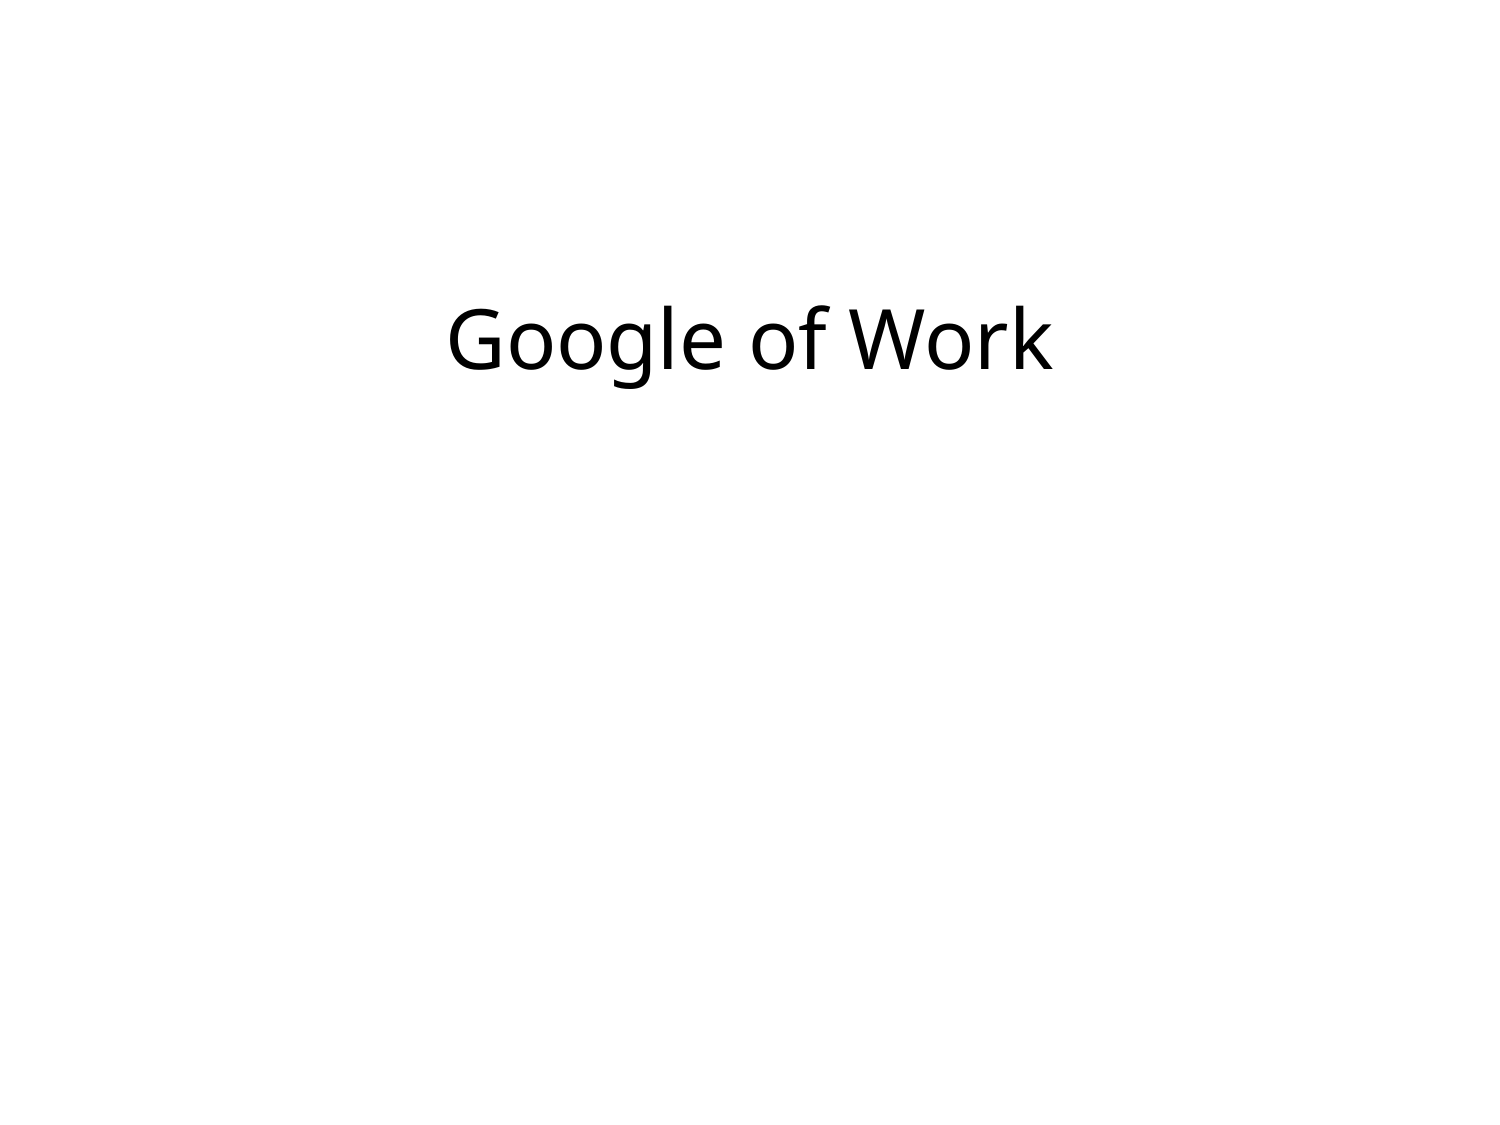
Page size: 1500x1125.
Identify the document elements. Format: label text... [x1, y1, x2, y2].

text_box Google of Work [0, 278, 1500, 394]
